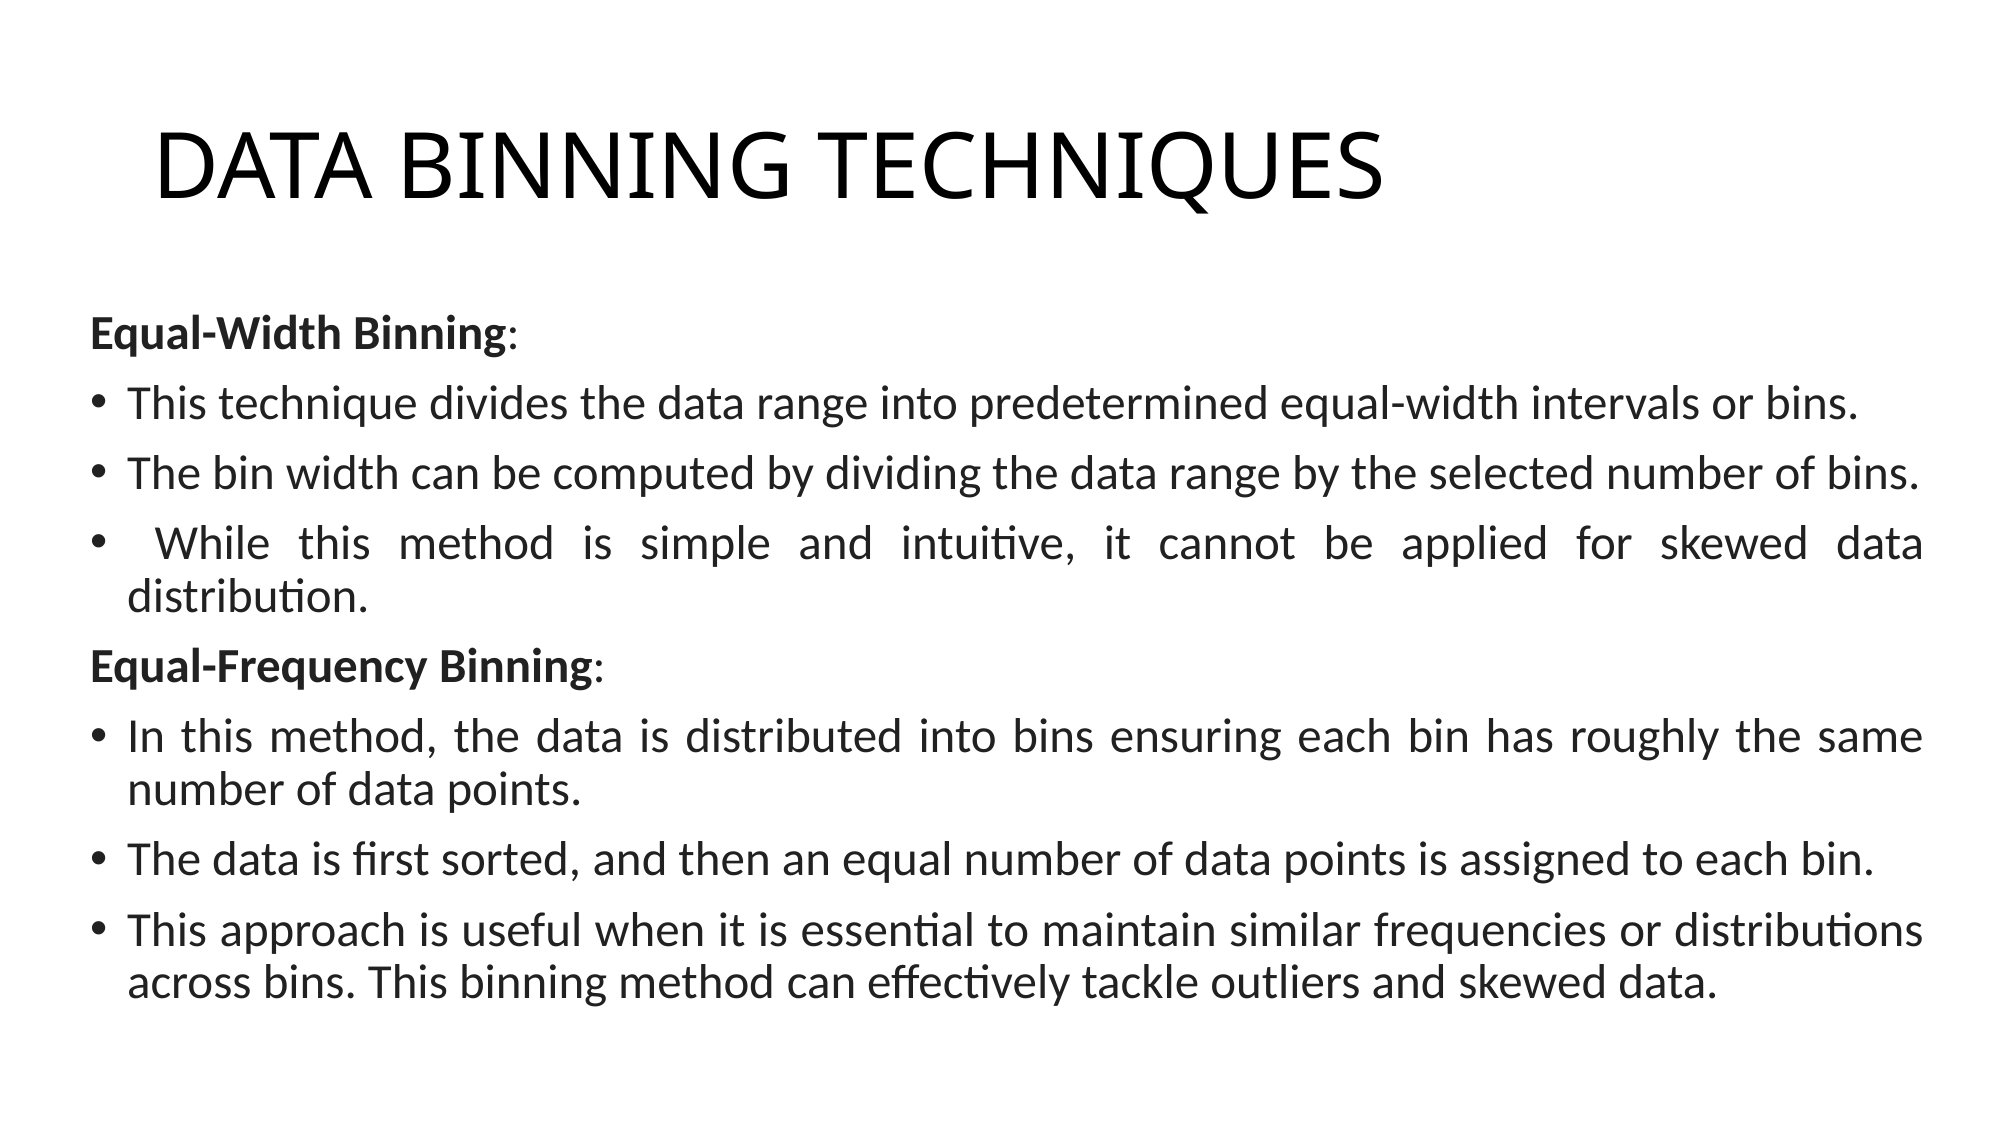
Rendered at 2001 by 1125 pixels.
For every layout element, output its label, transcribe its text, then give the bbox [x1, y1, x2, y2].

list Equal-Width Binning: This technique divides the data range into predetermined equal-width intervals or bins. The bin width can be computed by dividing the data range by the selected number of bins. While this method is simple and intuitive, it cannot be applied for skewed data distribution. Equal-Frequency Binning: In this method, the data is distributed into bins ensuring each bin has roughly the same number of data points. The data is first sorted, and then an equal number of data points is assigned to each bin. This approach is useful when it is essential to maintain similar frequencies or distributions across bins. This binning method can effectively tackle outliers and skewed data. [75, 299, 1942, 1097]
title DATA BINNING TECHNIQUES [137, 59, 1863, 278]
